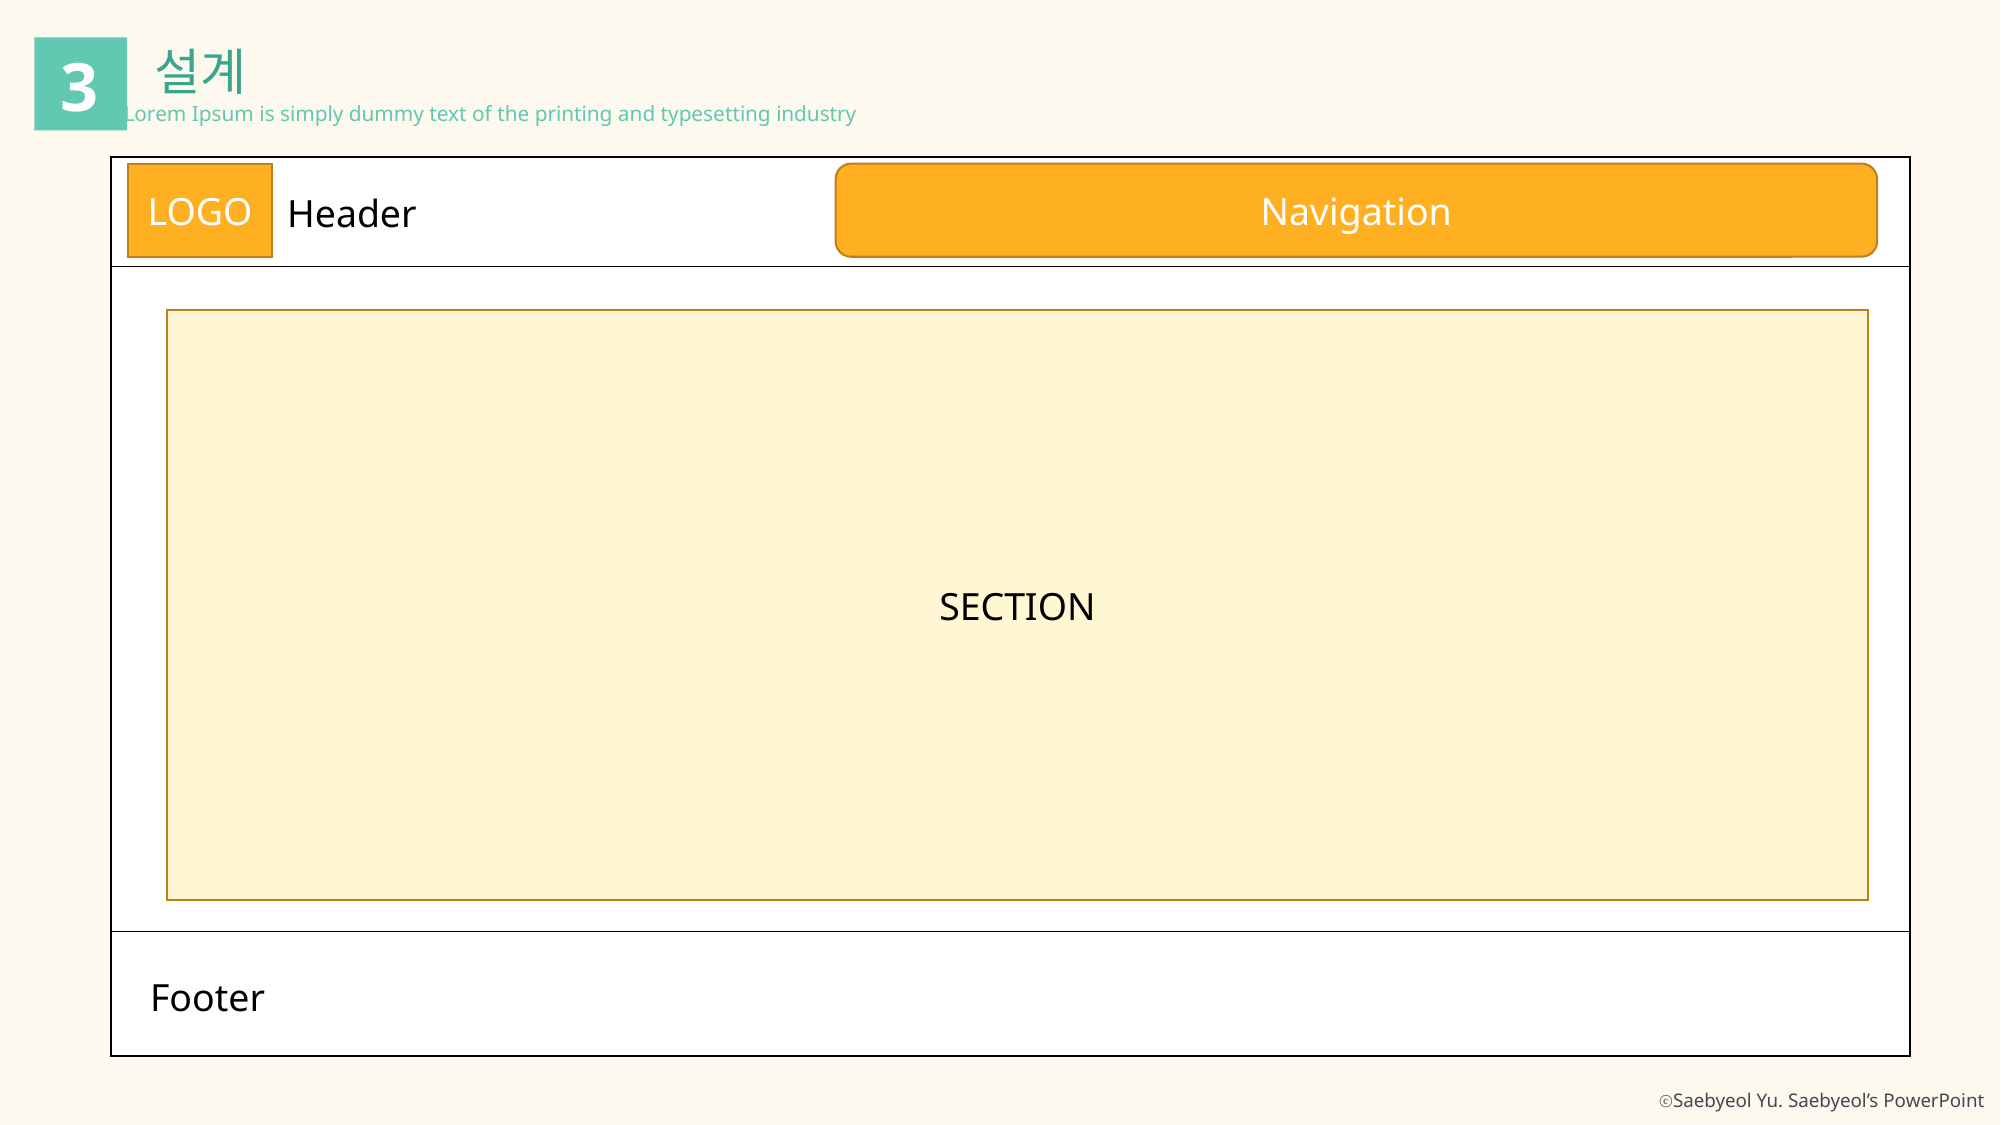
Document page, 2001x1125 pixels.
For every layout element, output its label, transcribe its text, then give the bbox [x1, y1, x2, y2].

text_box [33, 36, 128, 131]
text_box 3 [45, 37, 114, 133]
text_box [135, 32, 845, 134]
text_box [111, 157, 1912, 1056]
